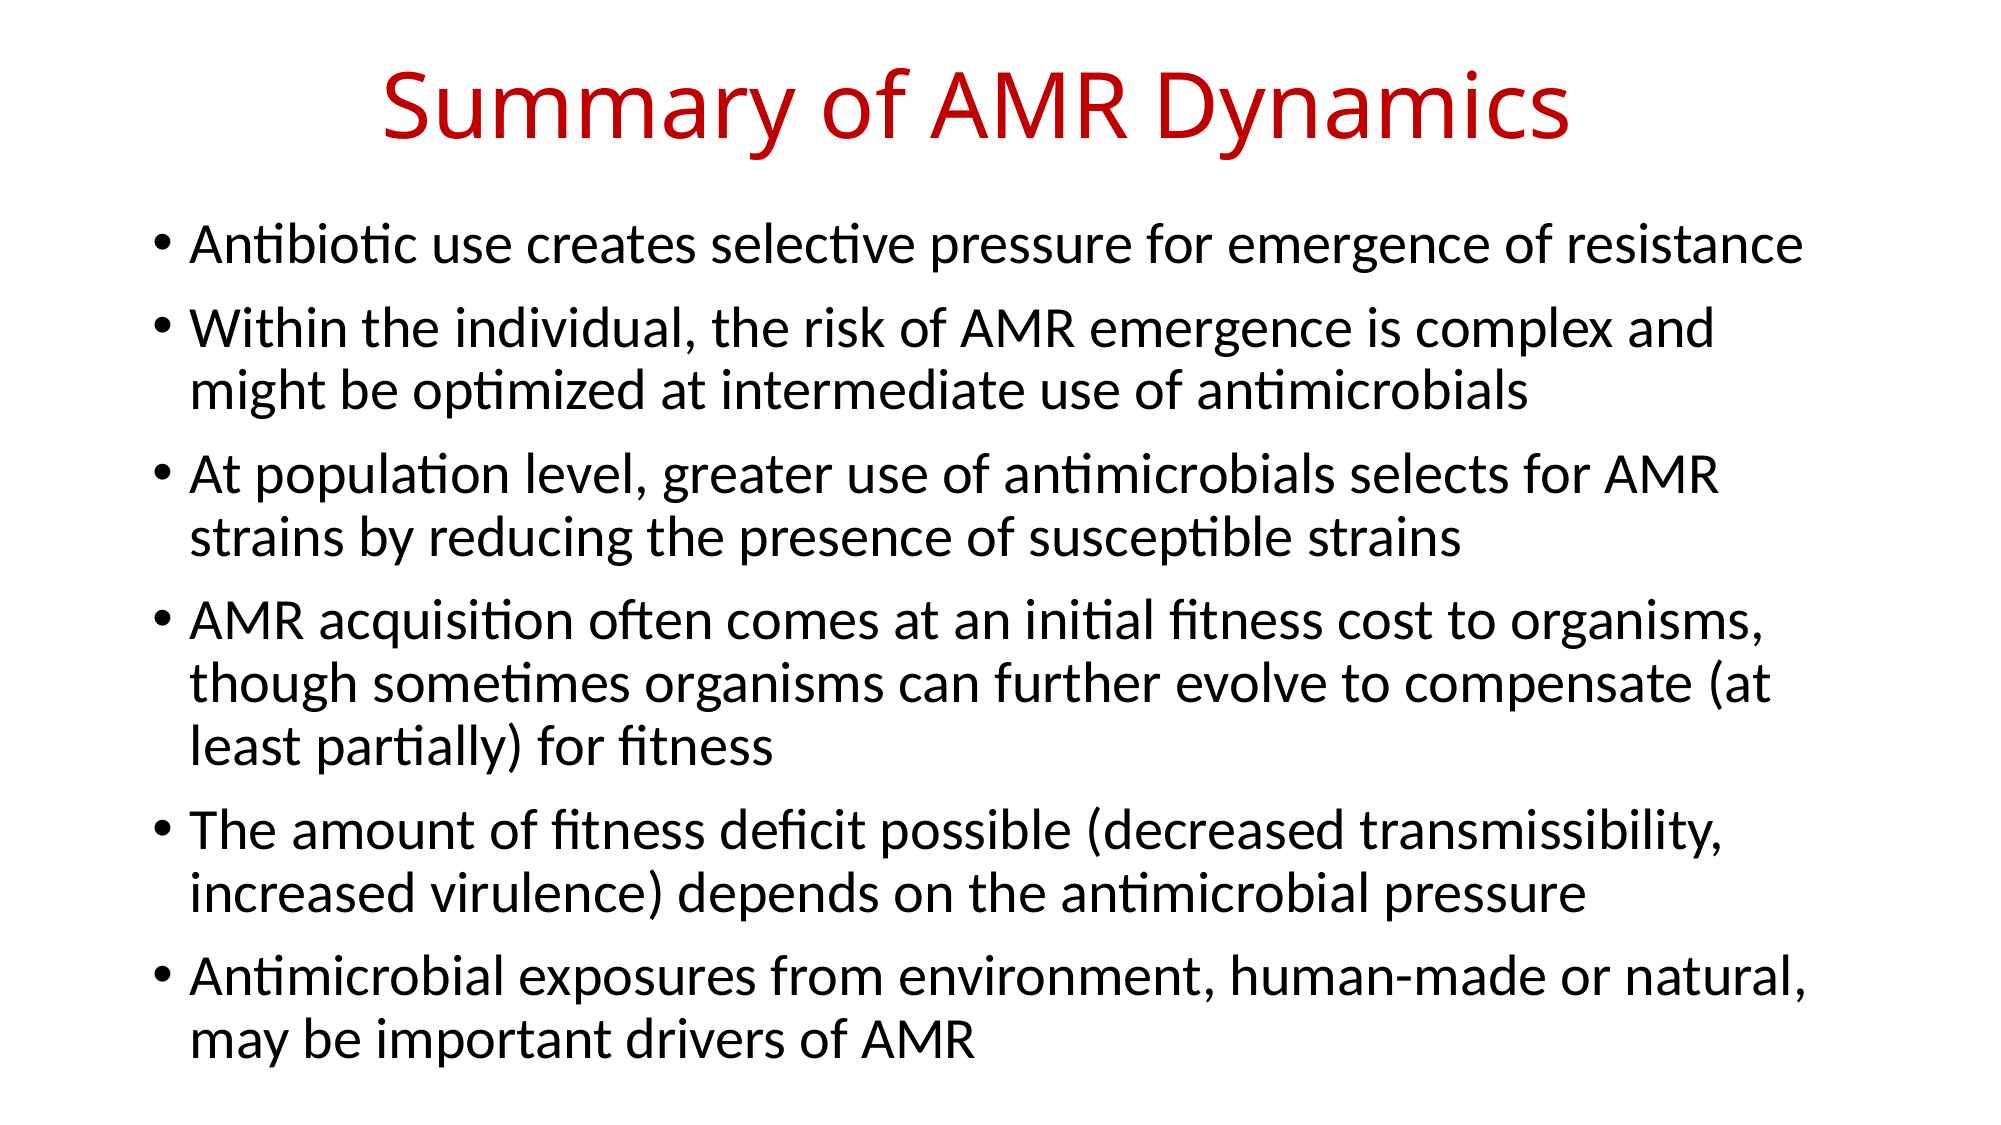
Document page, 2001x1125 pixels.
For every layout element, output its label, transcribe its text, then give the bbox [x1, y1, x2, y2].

list Antibiotic use creates selective pressure for emergence of resistance Within the individual, the risk of AMR emergence is complex and might be optimized at intermediate use of antimicrobials At population level, greater use of antimicrobials selects for AMR strains by reducing the presence of susceptible strains AMR acquisition often comes at an initial fitness cost to organisms, though sometimes organisms can further evolve to compensate (at least partially) for fitness The amount of fitness deficit possible (decreased transmissibility, increased virulence) depends on the antimicrobial pressure Antimicrobial exposures from environment, human-made or natural, may be important drivers of AMR [137, 205, 1863, 1093]
title Summary of AMR Dynamics [115, 0, 1841, 218]
